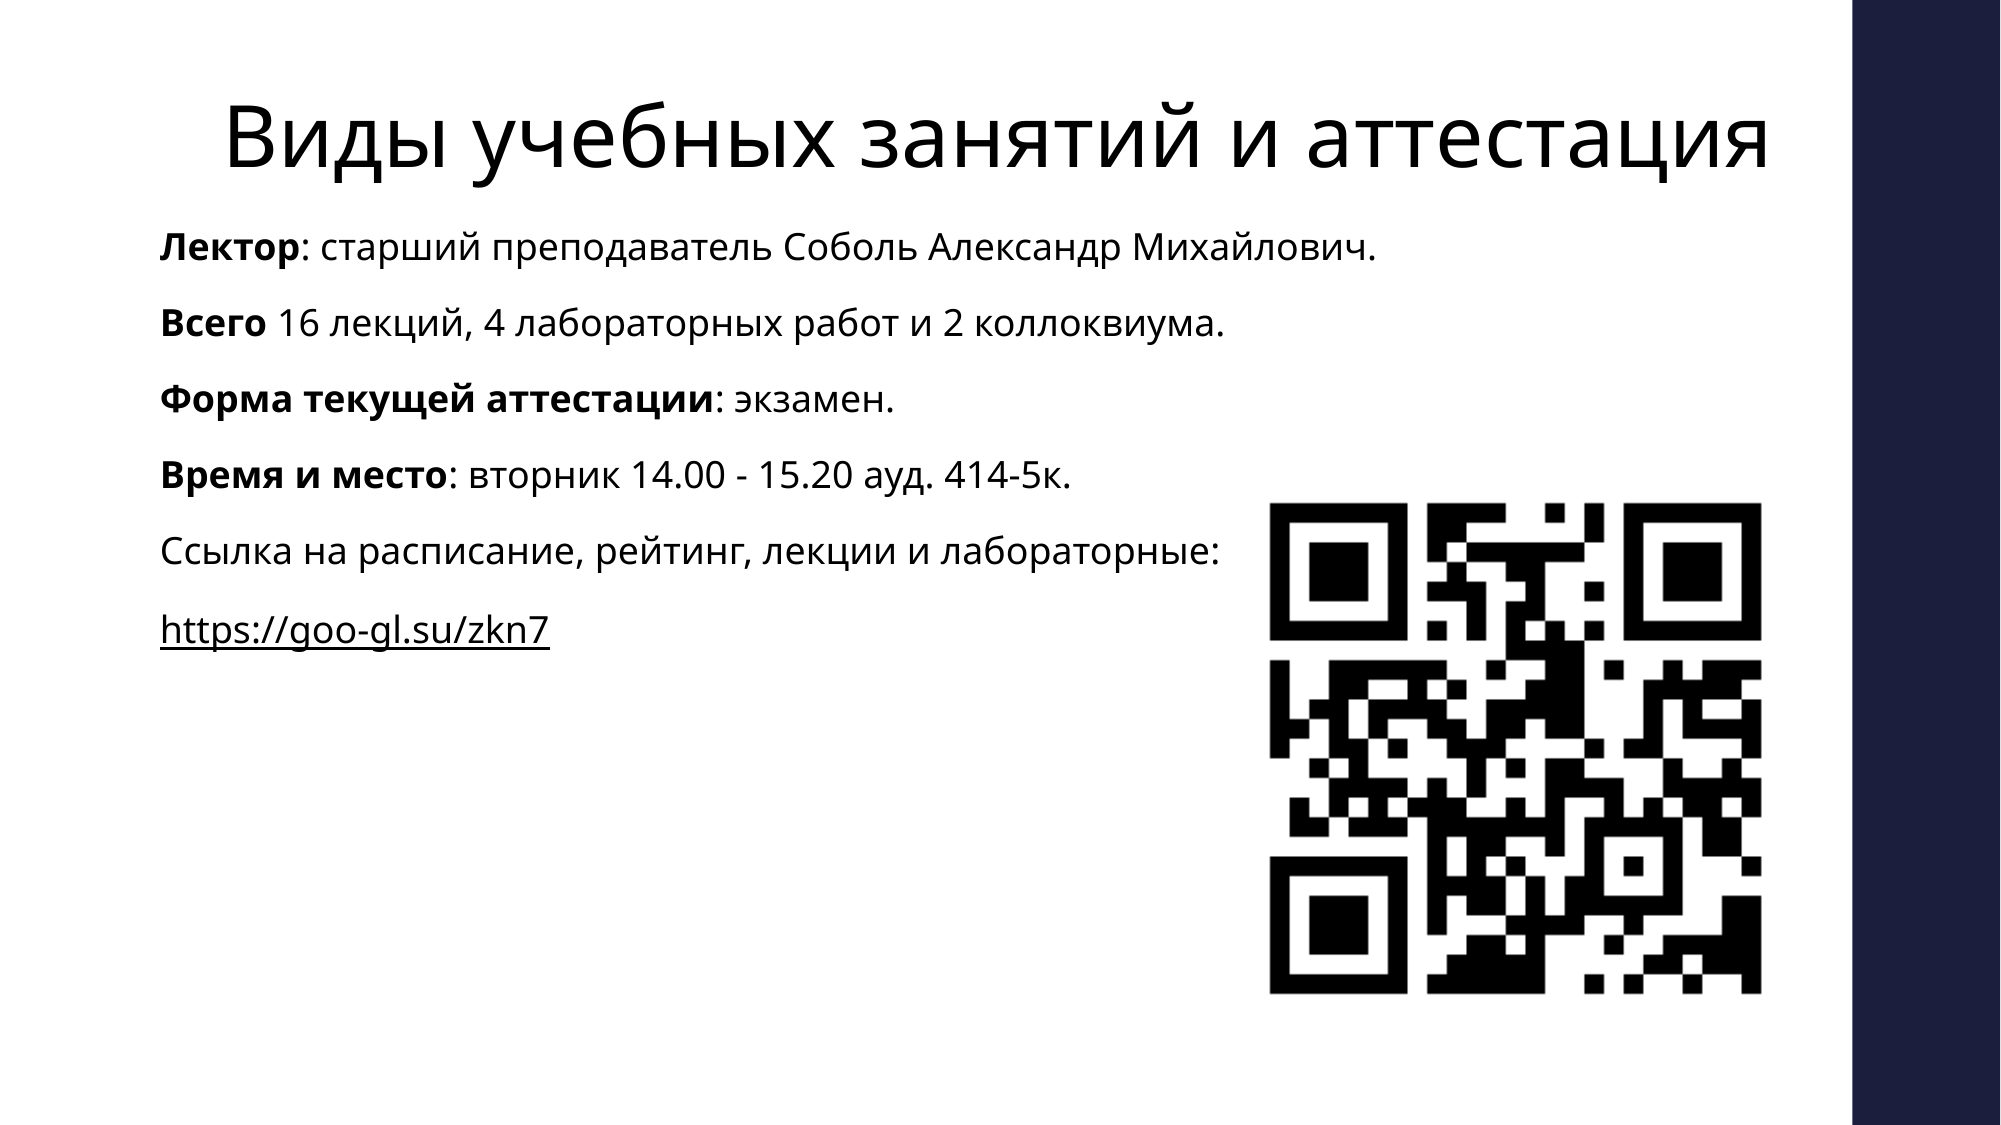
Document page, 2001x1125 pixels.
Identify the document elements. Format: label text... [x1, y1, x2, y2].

list Лектор: старший преподаватель Соболь Александр Михайлович. Всего 16 лекций, 4 лабораторных работ и 2 коллоквиума. Форма текущей аттестации: экзамен. Время и место: вторник 14.00 - 15.20 ауд. 414-5к. Ссылка на расписание, рейтинг, лекции и лабораторные: https://goo-gl.su/zkn7 [144, 218, 1776, 1014]
title Виды учебных занятий и аттестация [206, 60, 1797, 194]
picture [1241, 483, 1803, 1014]
